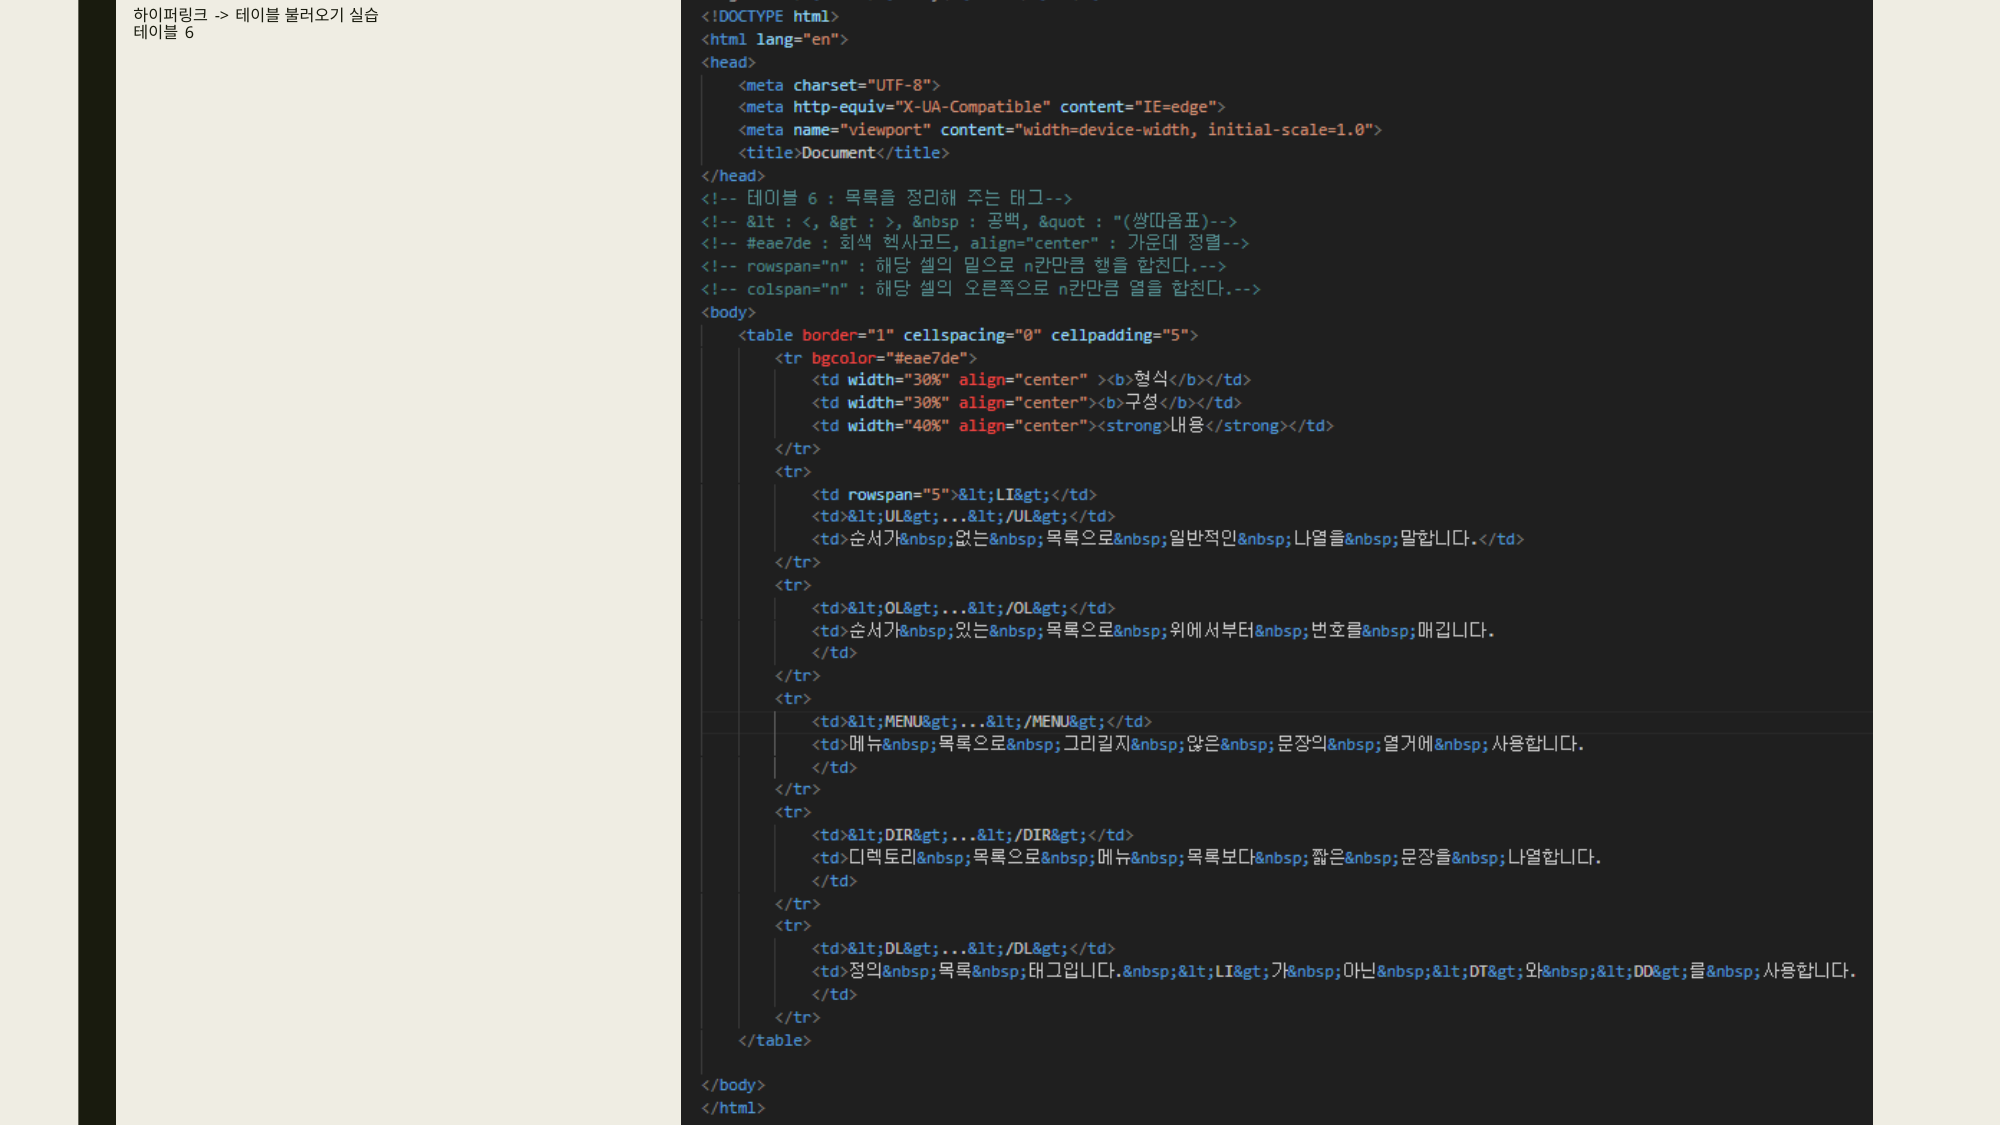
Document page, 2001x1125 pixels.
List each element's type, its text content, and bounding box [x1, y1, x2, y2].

picture [681, 0, 1873, 1125]
title 하이퍼링크 -> 테이블 불러오기 실습 테이블 6 [118, 0, 681, 50]
